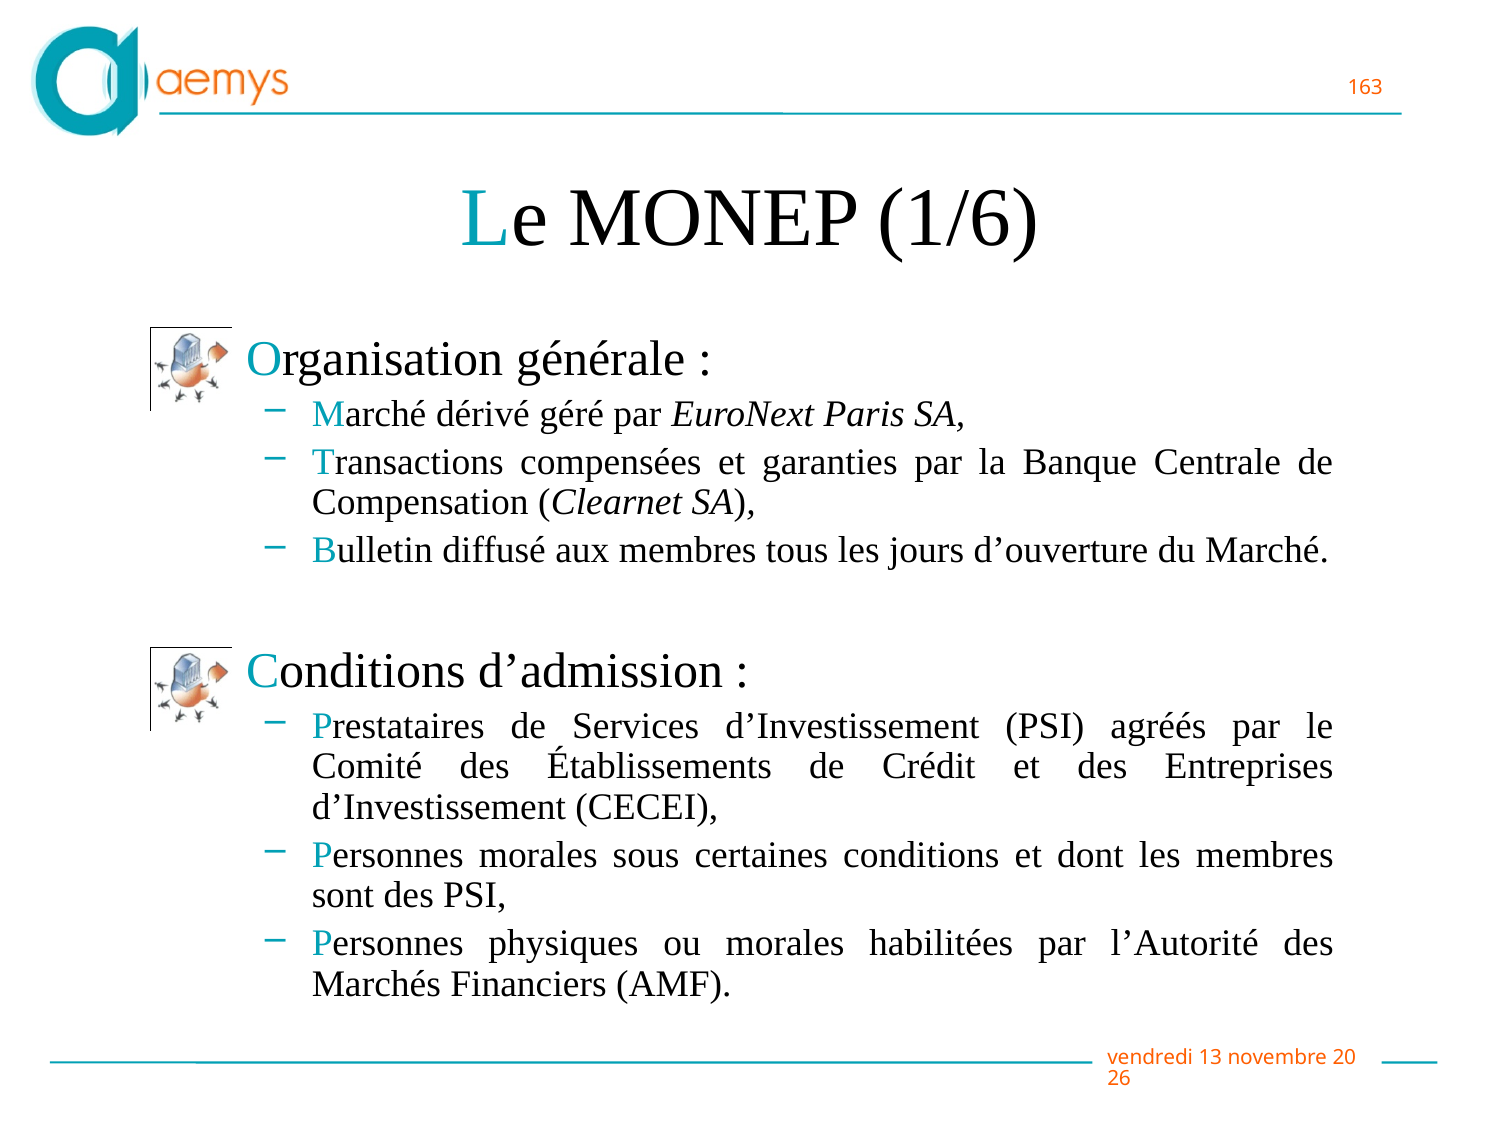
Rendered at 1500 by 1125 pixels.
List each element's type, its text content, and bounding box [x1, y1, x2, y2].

title Le MONEP (1/6) [112, 137, 1388, 288]
picture [149, 647, 233, 731]
picture [149, 327, 233, 411]
list Organisation générale : Marché dérivé géré par EuroNext Paris SA, Transactions compensées et garanties par la Banque Centrale de Compensation (Clearnet SA), Bulletin diffusé aux membres tous les jours d’ouverture du Marché. Conditions d’admission : Prestataires de Services d’Investissement (PSI) agréés par le Comité des Établissements de Crédit et des Entreprises d’Investissement (CECEI), Personnes morales sous certaines conditions et dont les membres sont des PSI, Personnes physiques ou morales habilitées par l’Autorité des Marchés Financiers (AMF). [174, 324, 1351, 1038]
picture [29, 24, 290, 138]
